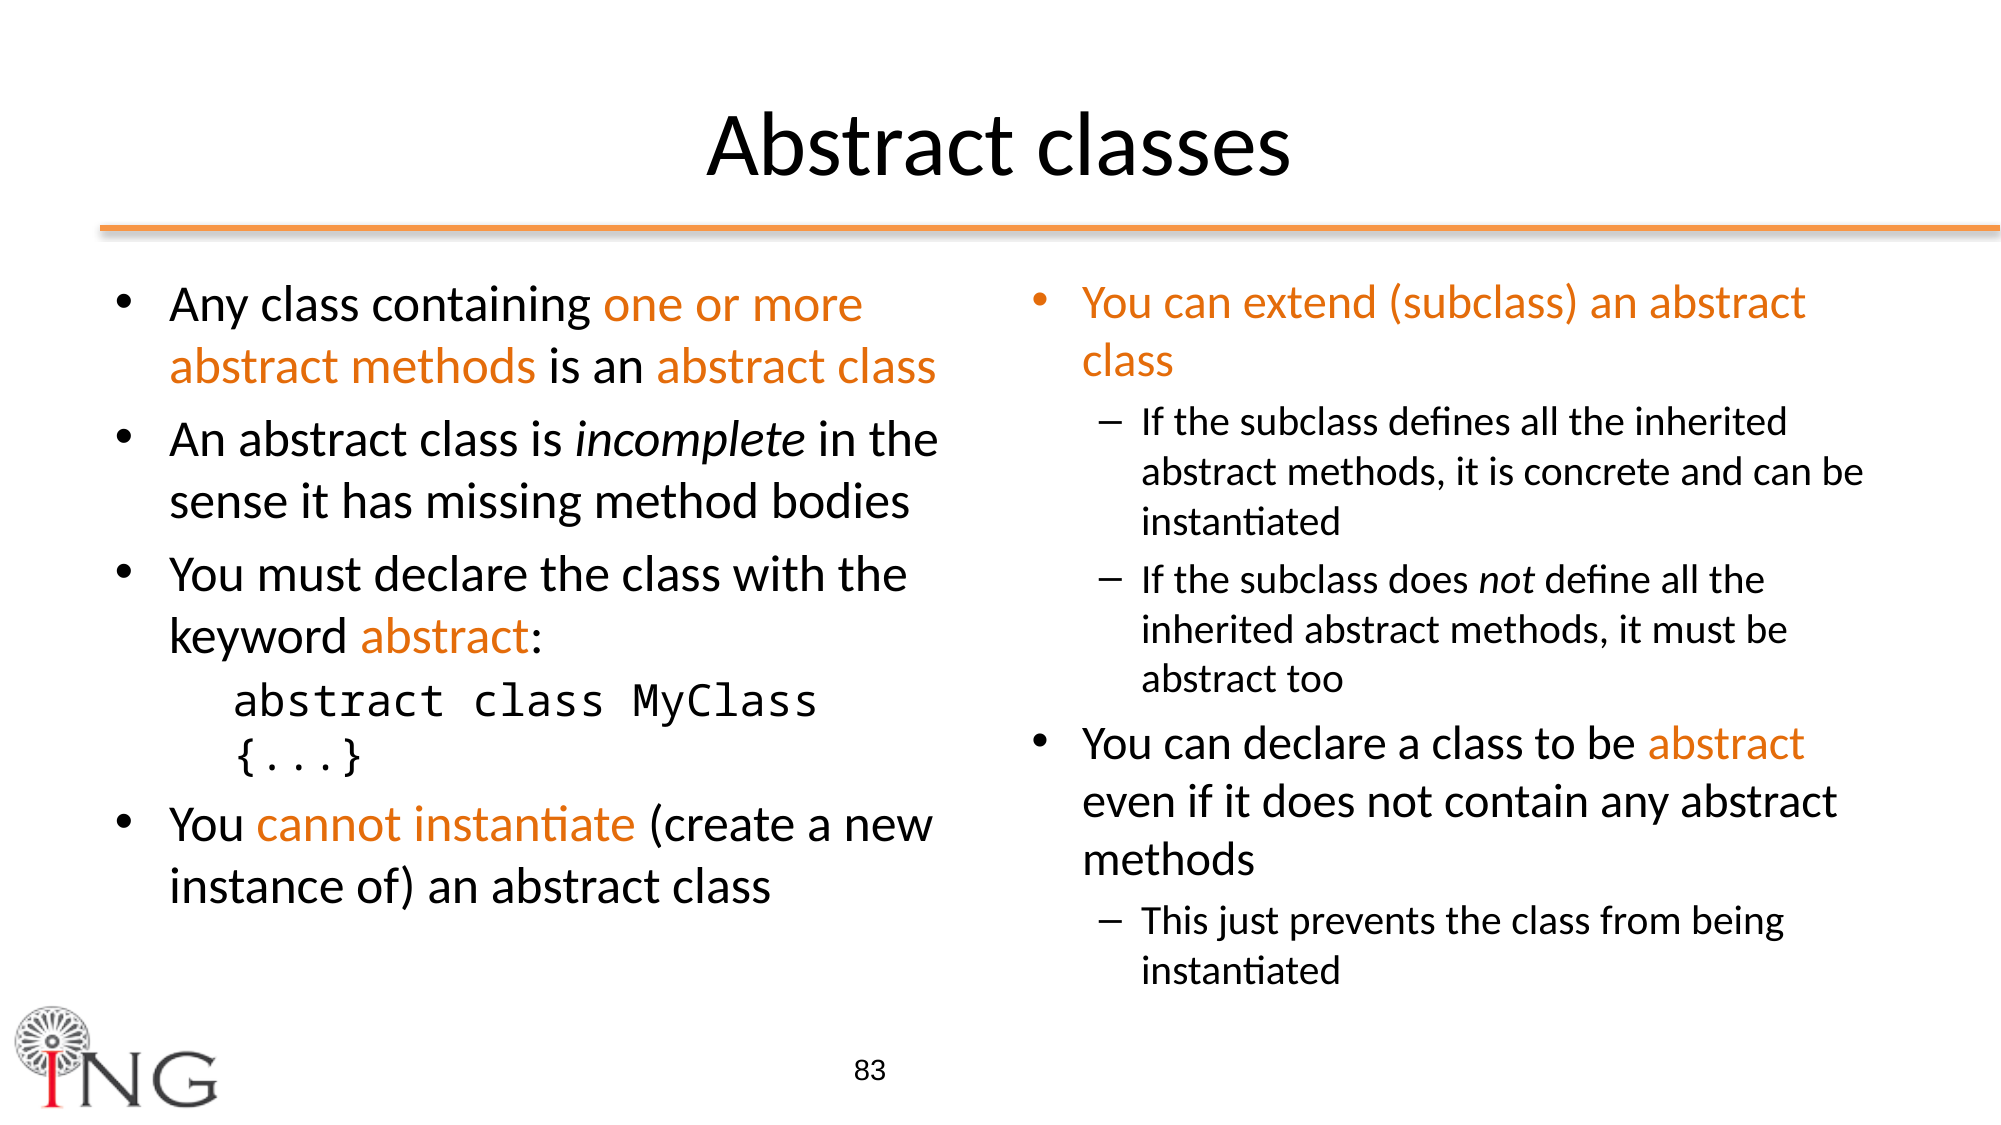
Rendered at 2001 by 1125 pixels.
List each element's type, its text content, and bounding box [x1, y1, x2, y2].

title Abstract classes [99, 45, 1900, 233]
list You can extend (subclass) an abstract class If the subclass defines all the inherited abstract methods, it is concrete and can be instantiated If the subclass does not define all the inherited abstract methods, it must be abstract too You can declare a class to be abstract even if it does not contain any abstract methods This just prevents the class from being instantiated [1016, 262, 1900, 1005]
picture [0, 987, 244, 1125]
slide_number 83 [839, 1043, 1900, 1104]
list Any class containing one or more abstract methods is an abstract class An abstract class is incomplete in the sense it has missing method bodies You must declare the class with the keyword abstract: abstract class MyClass {...} You cannot instantiate (create a new instance of) an abstract class [99, 262, 984, 1005]
